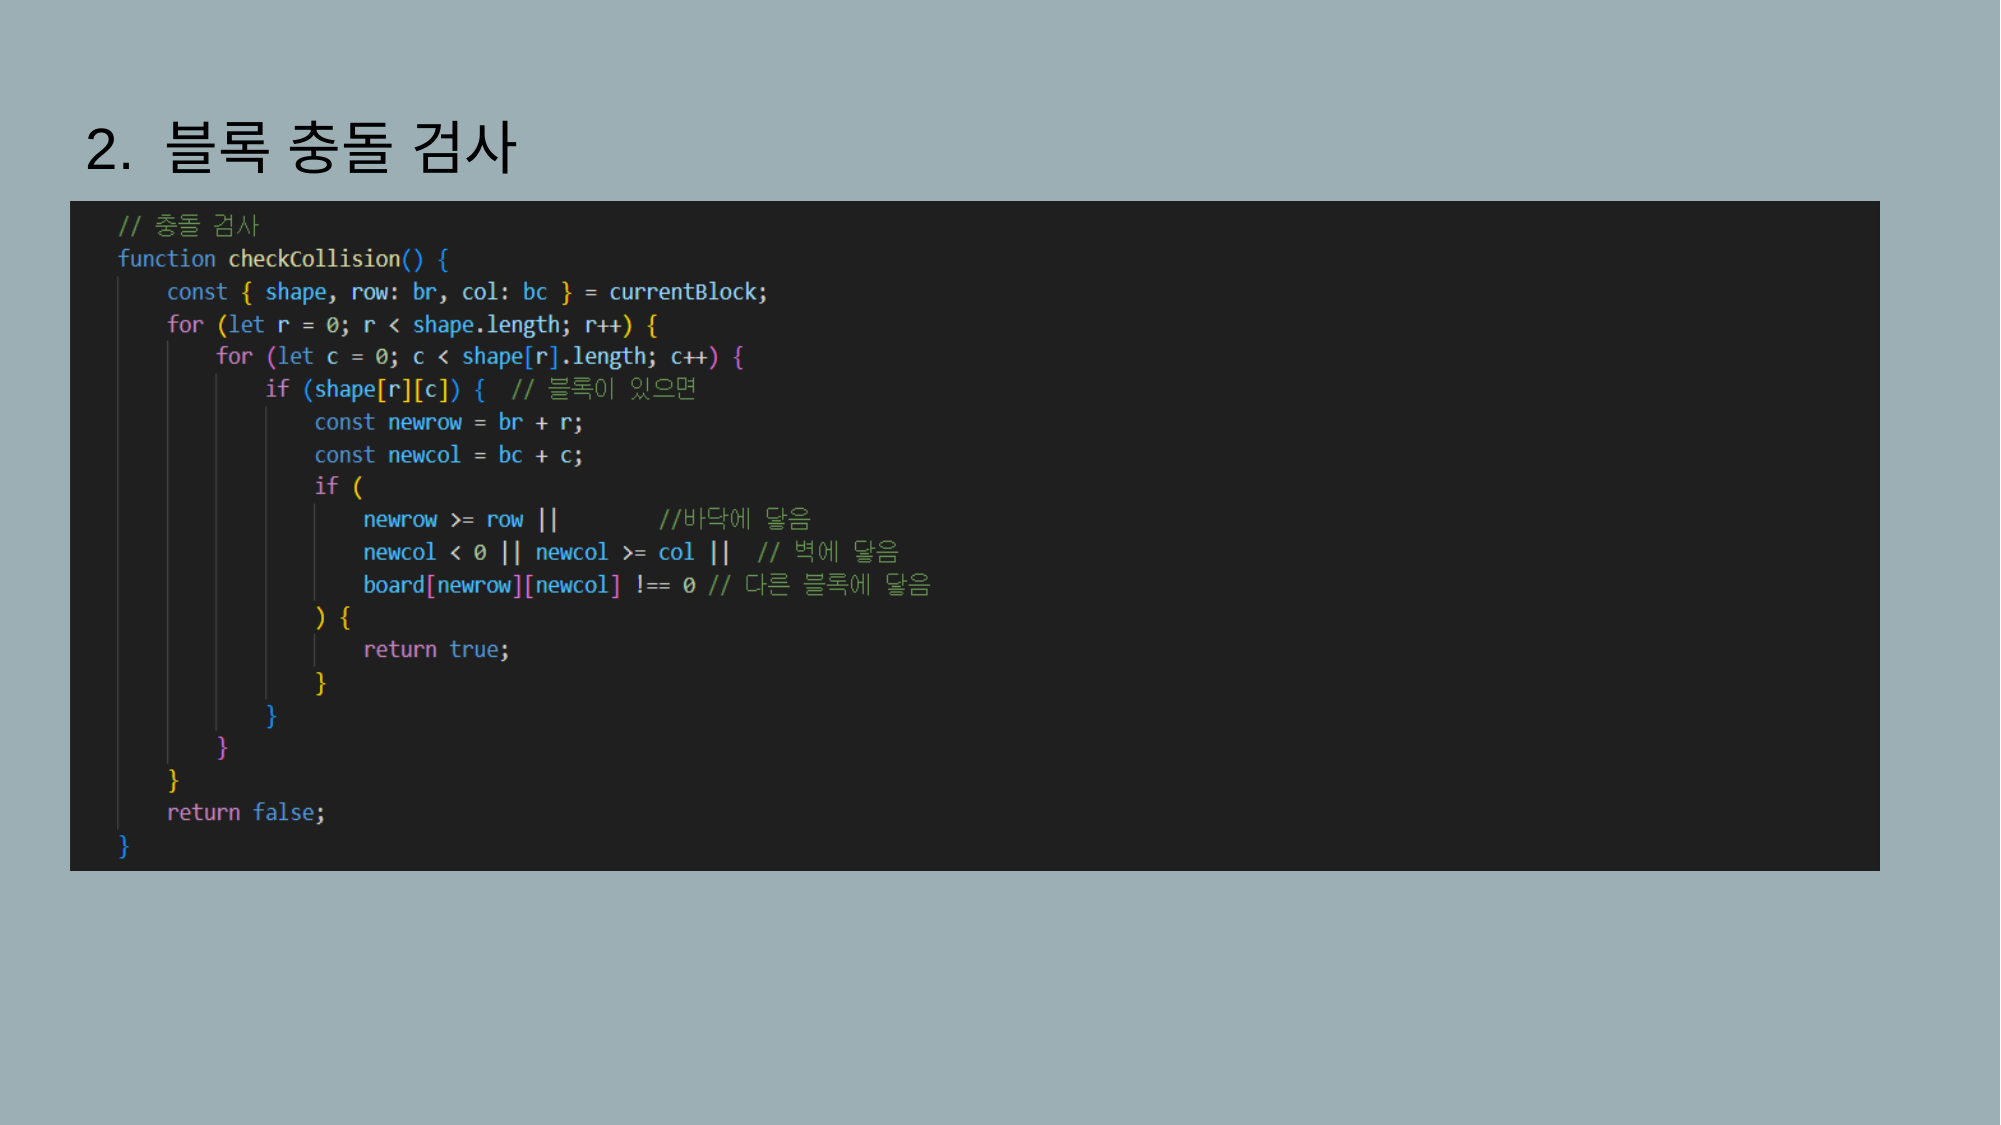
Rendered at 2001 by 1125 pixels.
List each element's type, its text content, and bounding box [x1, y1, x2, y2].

text_box 2. 블록 충돌 검사 [70, 103, 1907, 189]
picture [70, 201, 1880, 871]
